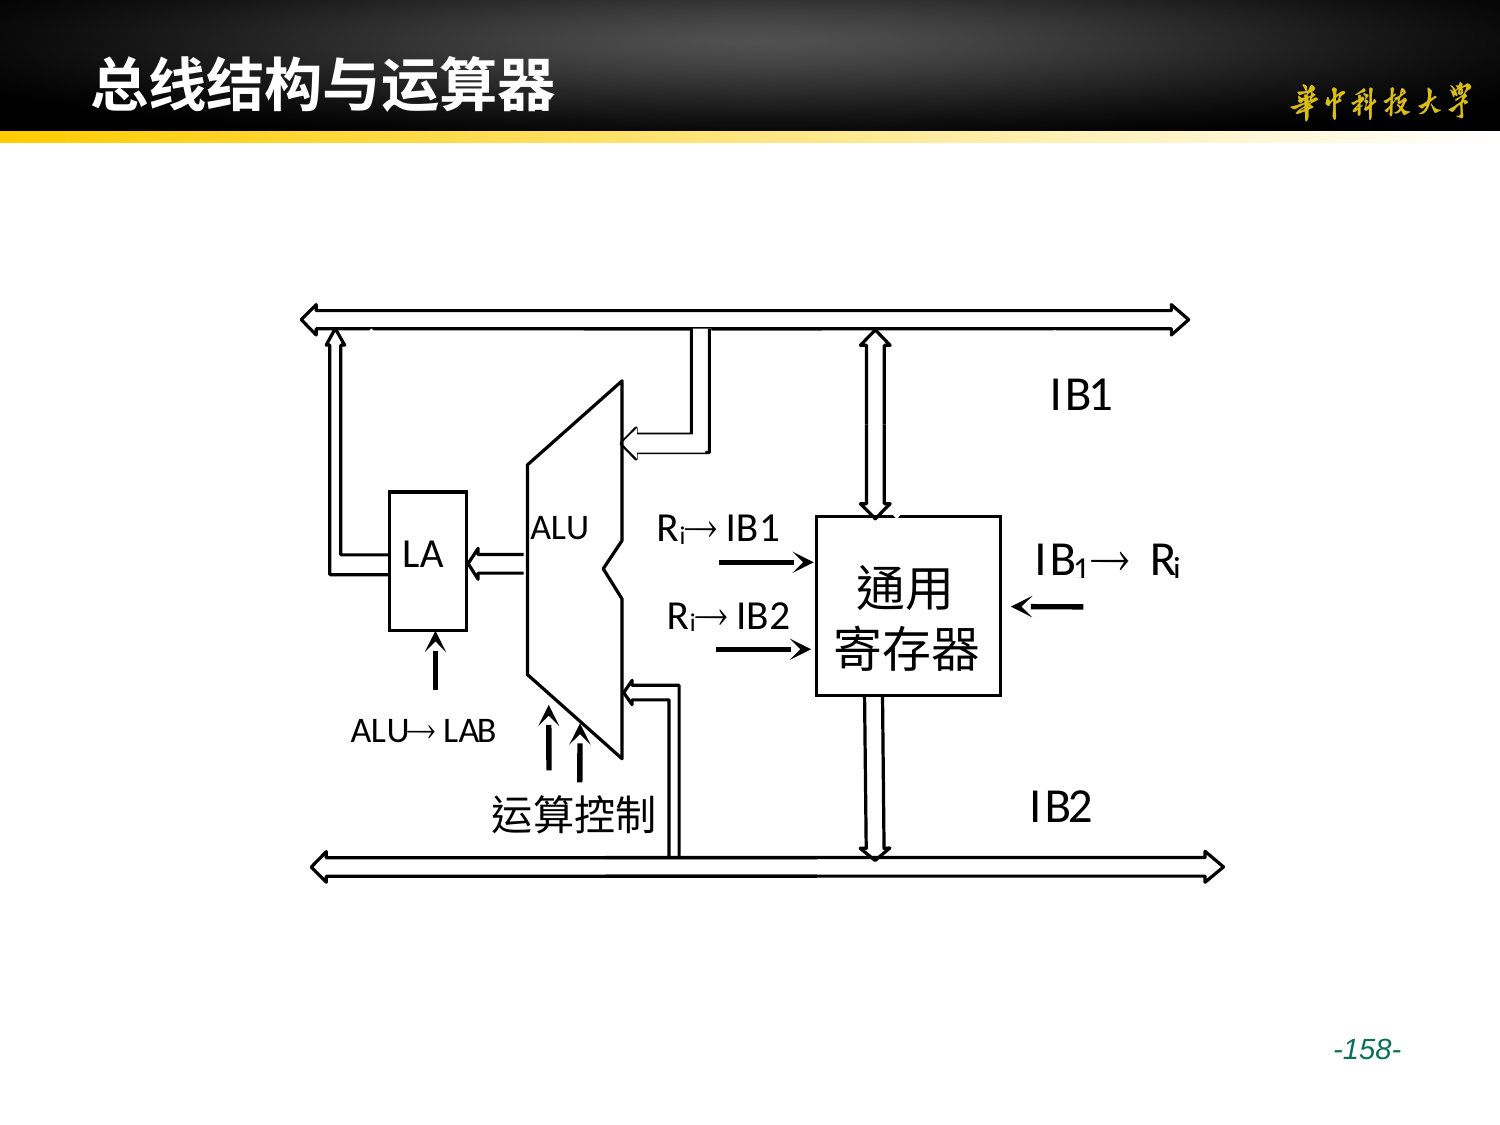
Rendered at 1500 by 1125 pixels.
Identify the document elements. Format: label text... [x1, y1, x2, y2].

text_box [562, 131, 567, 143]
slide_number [1257, 1023, 1425, 1102]
picture [0, 0, 1500, 131]
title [74, 34, 1426, 131]
text_box =1 [738, 131, 744, 143]
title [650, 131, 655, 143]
picture [265, 296, 1327, 929]
